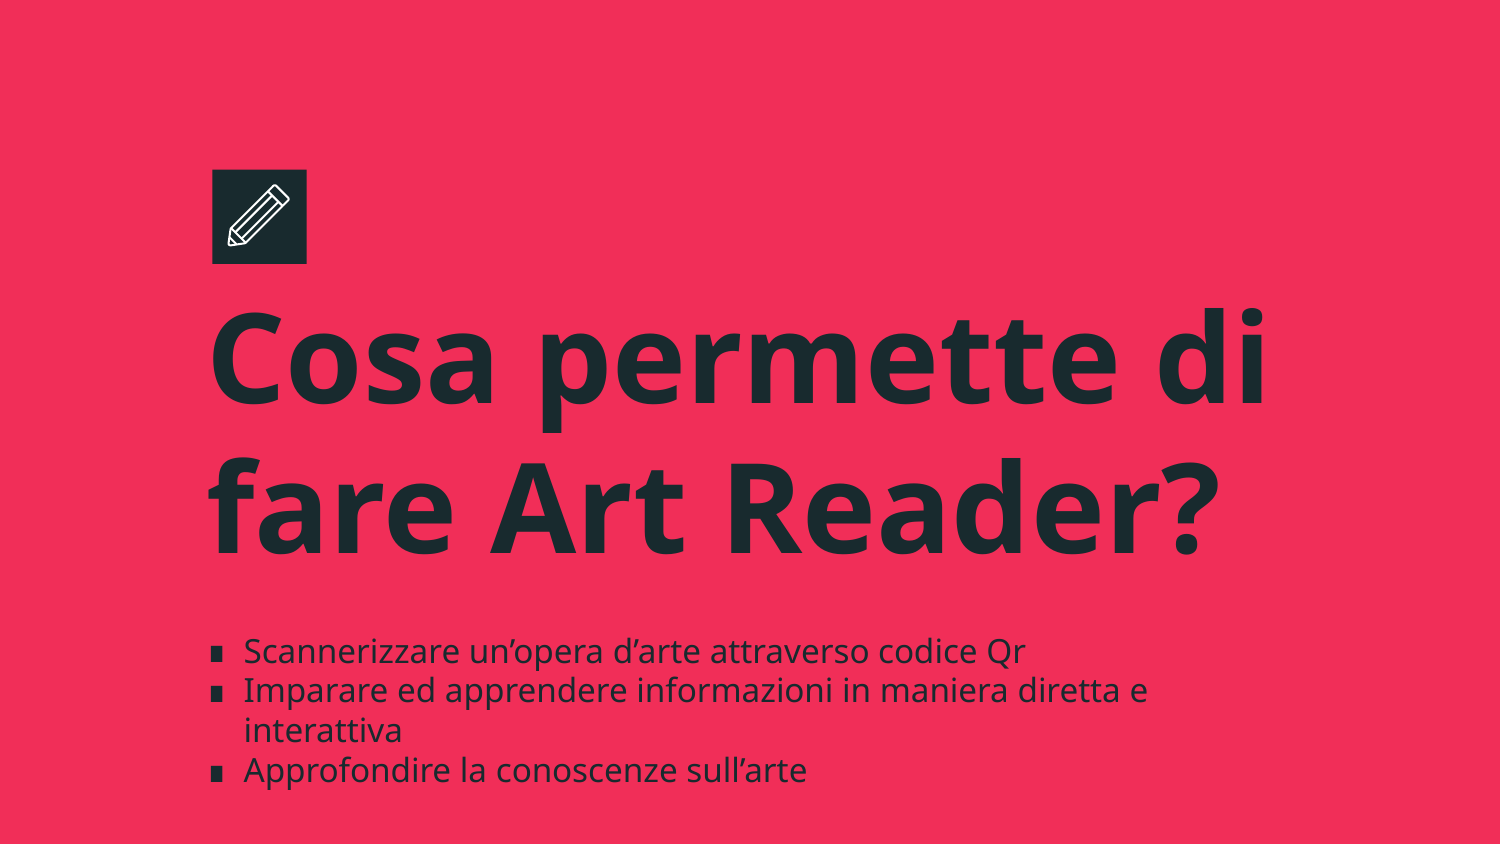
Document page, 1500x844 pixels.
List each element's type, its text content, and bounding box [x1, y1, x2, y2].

title Cosa permette di fare Art Reader? [190, 263, 1309, 580]
list Scannerizzare un’opera d’arte attraverso codice Qr Imparare ed apprendere informazioni in maniera diretta e interattiva Approfondire la conoscenze sull’arte [153, 579, 1272, 764]
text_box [228, 184, 289, 246]
